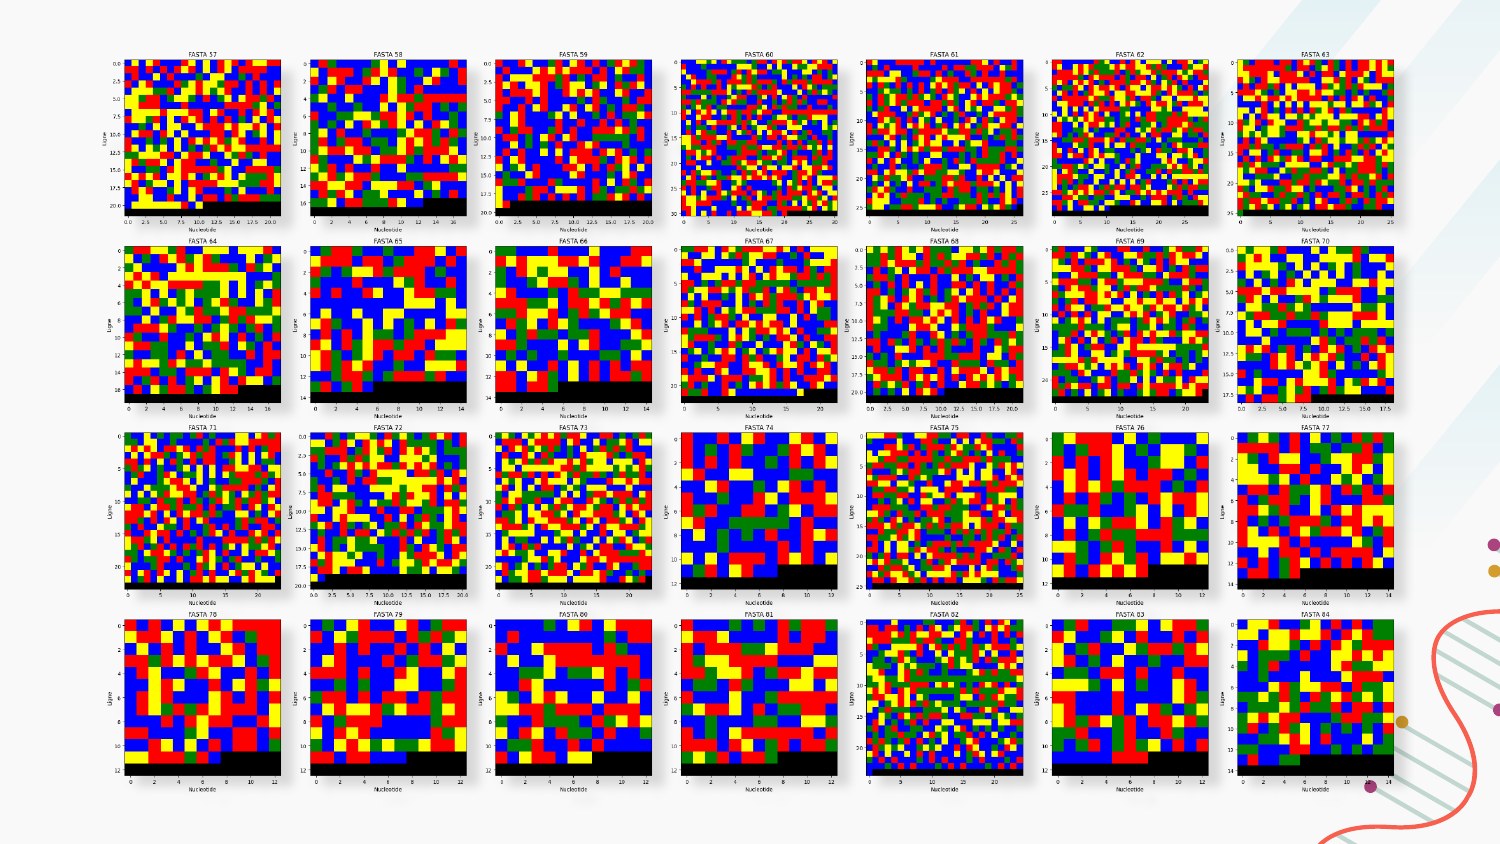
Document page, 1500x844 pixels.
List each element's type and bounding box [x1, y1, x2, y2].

picture [98, 48, 1402, 795]
